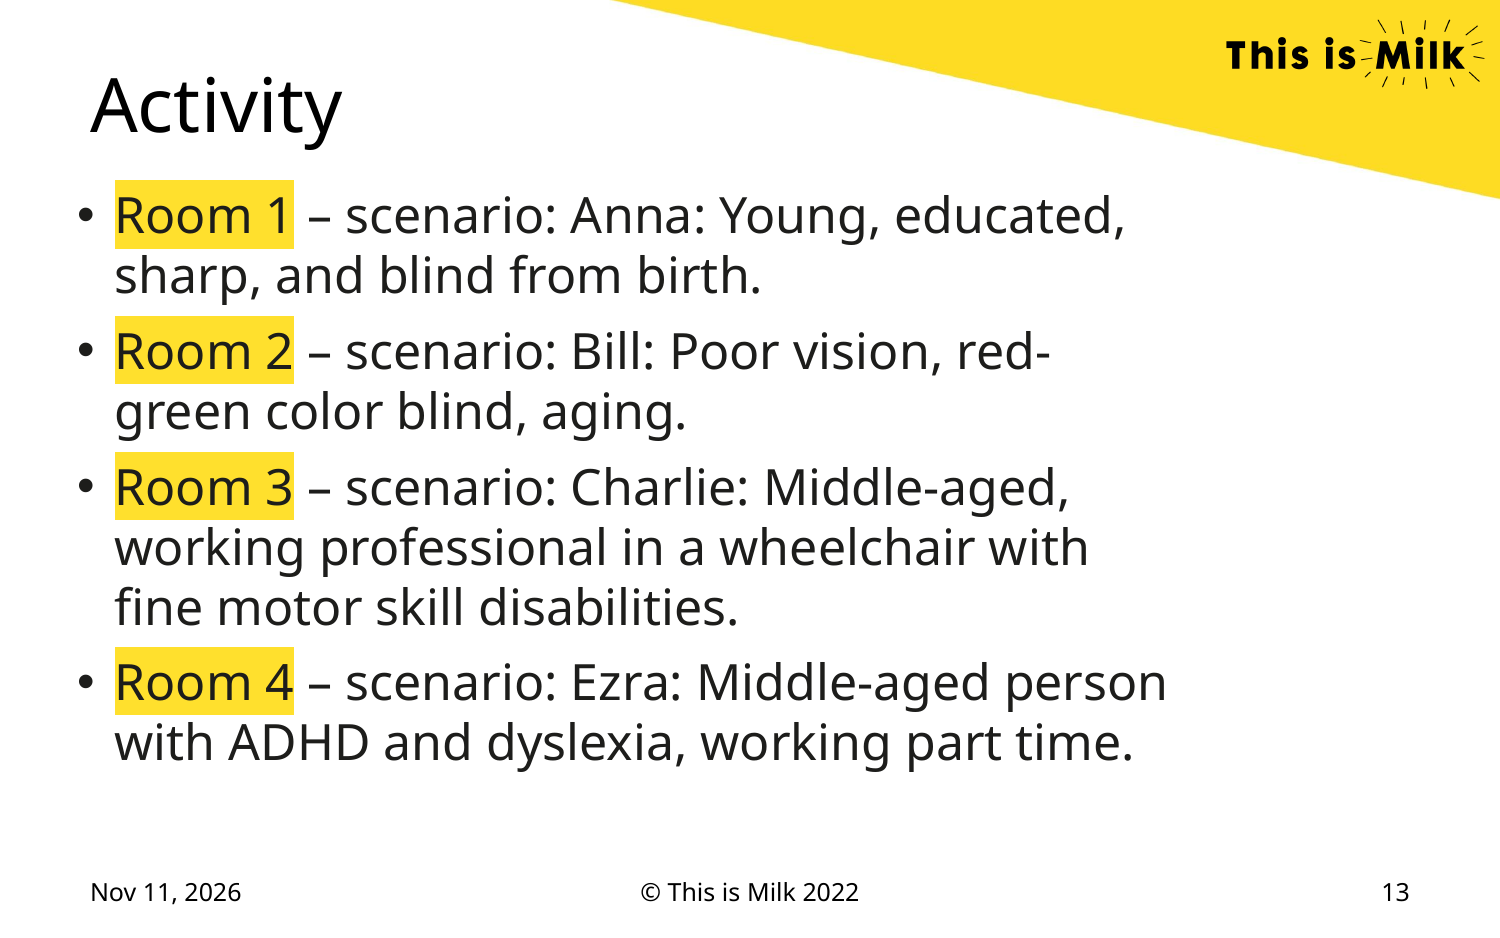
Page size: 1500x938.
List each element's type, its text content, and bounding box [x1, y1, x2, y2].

slide_number 9-Jun-22 [75, 868, 425, 919]
text_box © This is Milk 2022 [512, 868, 988, 919]
slide_number 13 [1074, 868, 1425, 919]
title Activity [75, 59, 904, 232]
list Room 1 – scenario: Anna: Young, educated, sharp, and blind from birth. Room 2 – scenario: Bill: Poor vision, red-green color blind, aging. Room 3 – scenario: Charlie: Middle-aged, working professional in a wheelchair with fine motor skill disabilities. Room 4 – scenario: Ezra: Middle-aged person with ADHD and dyslexia, working part time. [24, 176, 1195, 342]
picture [306, 0, 1500, 938]
